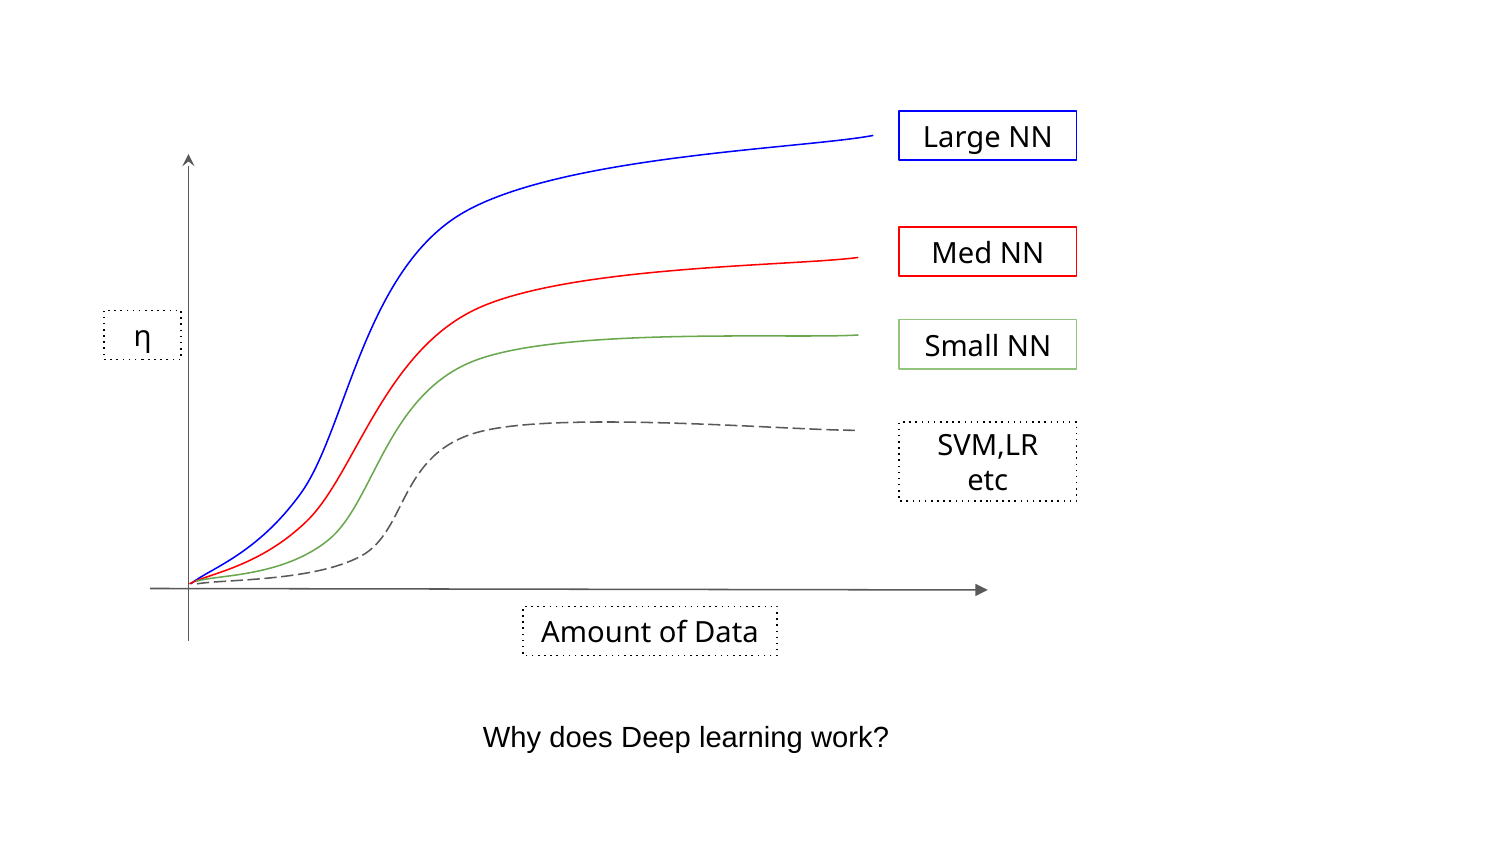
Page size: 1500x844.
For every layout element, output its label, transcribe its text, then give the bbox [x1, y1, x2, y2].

text_box [385, 257, 859, 396]
text_box [197, 406, 412, 580]
text_box Small NN [899, 319, 1077, 369]
text_box Large NN [899, 110, 1077, 160]
text_box [195, 334, 859, 582]
text_box Med NN [899, 226, 1077, 277]
text_box [344, 135, 874, 396]
text_box η [103, 310, 182, 360]
text_box [197, 421, 855, 584]
text_box Amount of Data [523, 606, 778, 656]
text_box [196, 406, 378, 580]
text_box SVM,LR etc [899, 421, 1077, 502]
text_box Why does Deep learning work? [467, 703, 966, 787]
